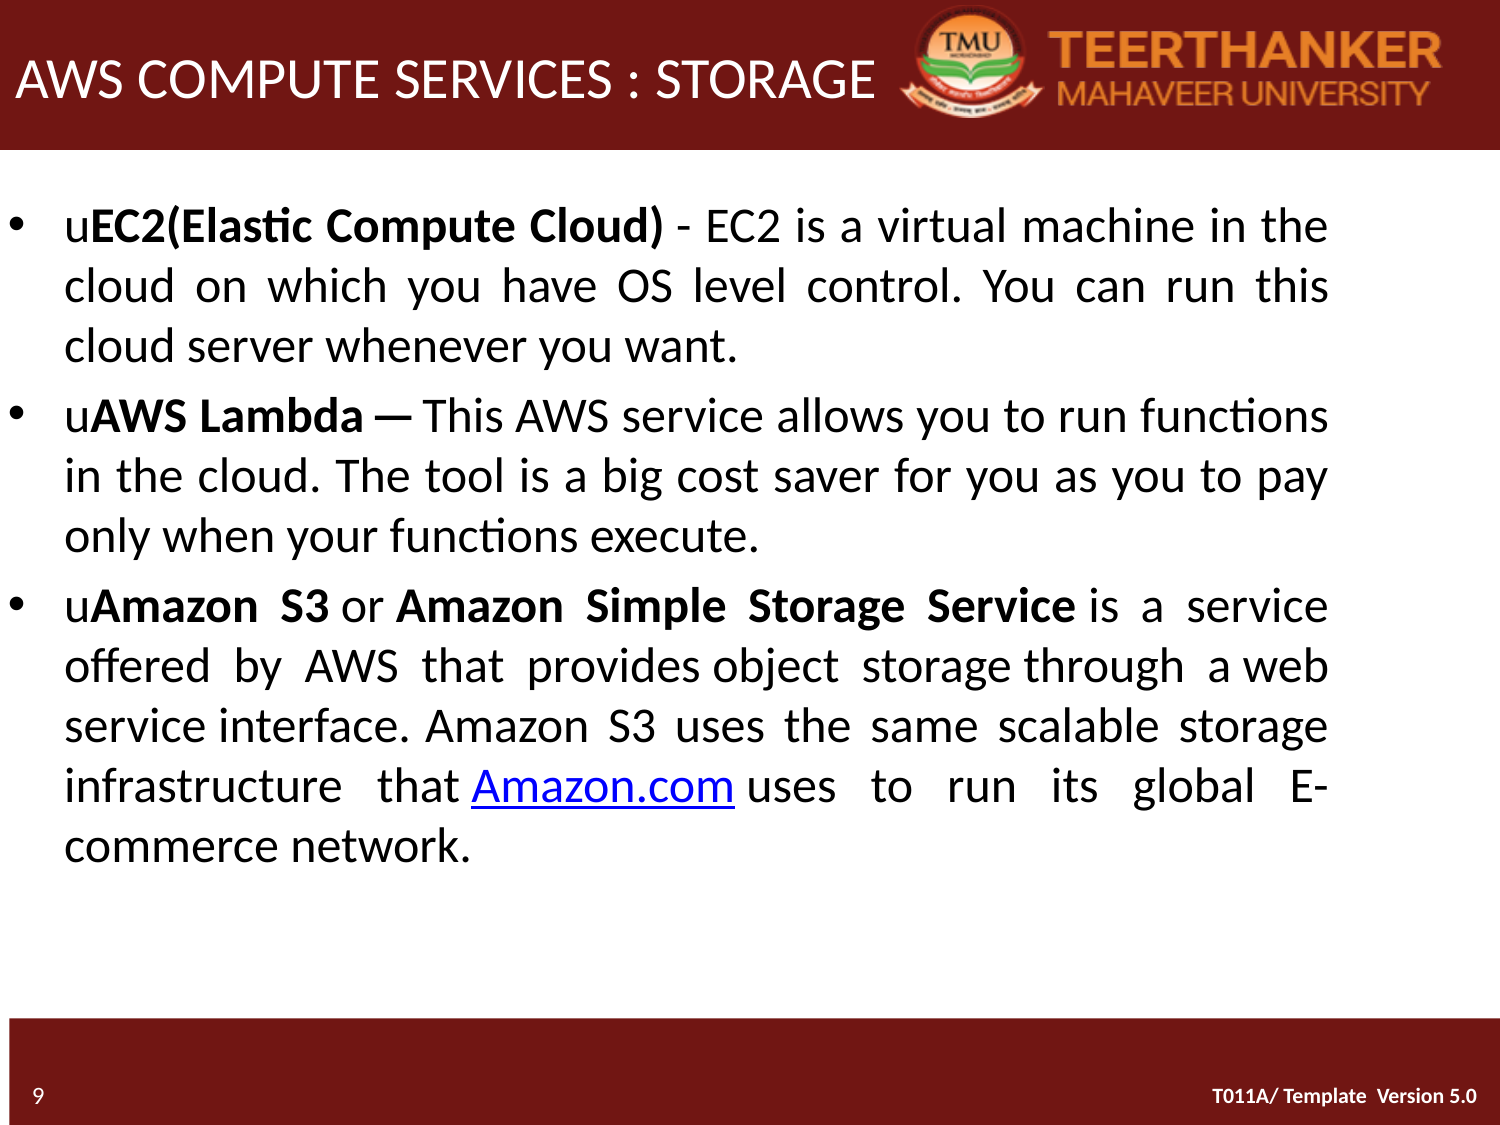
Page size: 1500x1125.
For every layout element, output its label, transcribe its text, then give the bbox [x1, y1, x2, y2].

picture [899, 5, 1443, 119]
list uEC2(Elastic Compute Cloud) - EC2 is a virtual machine in the cloud on which you have OS level control. You can run this cloud server whenever you want. uAWS Lambda — This AWS service allows you to run functions in the cloud. The tool is a big cost saver for you as you to pay only when your functions execute. uAmazon S3 or Amazon Simple Storage Service is a service offered by AWS that provides object storage through a web service interface. Amazon S3 uses the same scalable storage infrastructure that Amazon.com uses to run its global E-commerce network. [0, 185, 1345, 981]
text_box 9 [0, 1065, 77, 1125]
text_box T011A/ Template Version 5.0 [1197, 1074, 1493, 1115]
text_box [9, 1018, 1500, 1125]
text_box AWS COMPUTE SERVICES : STORAGE [0, 0, 1500, 150]
